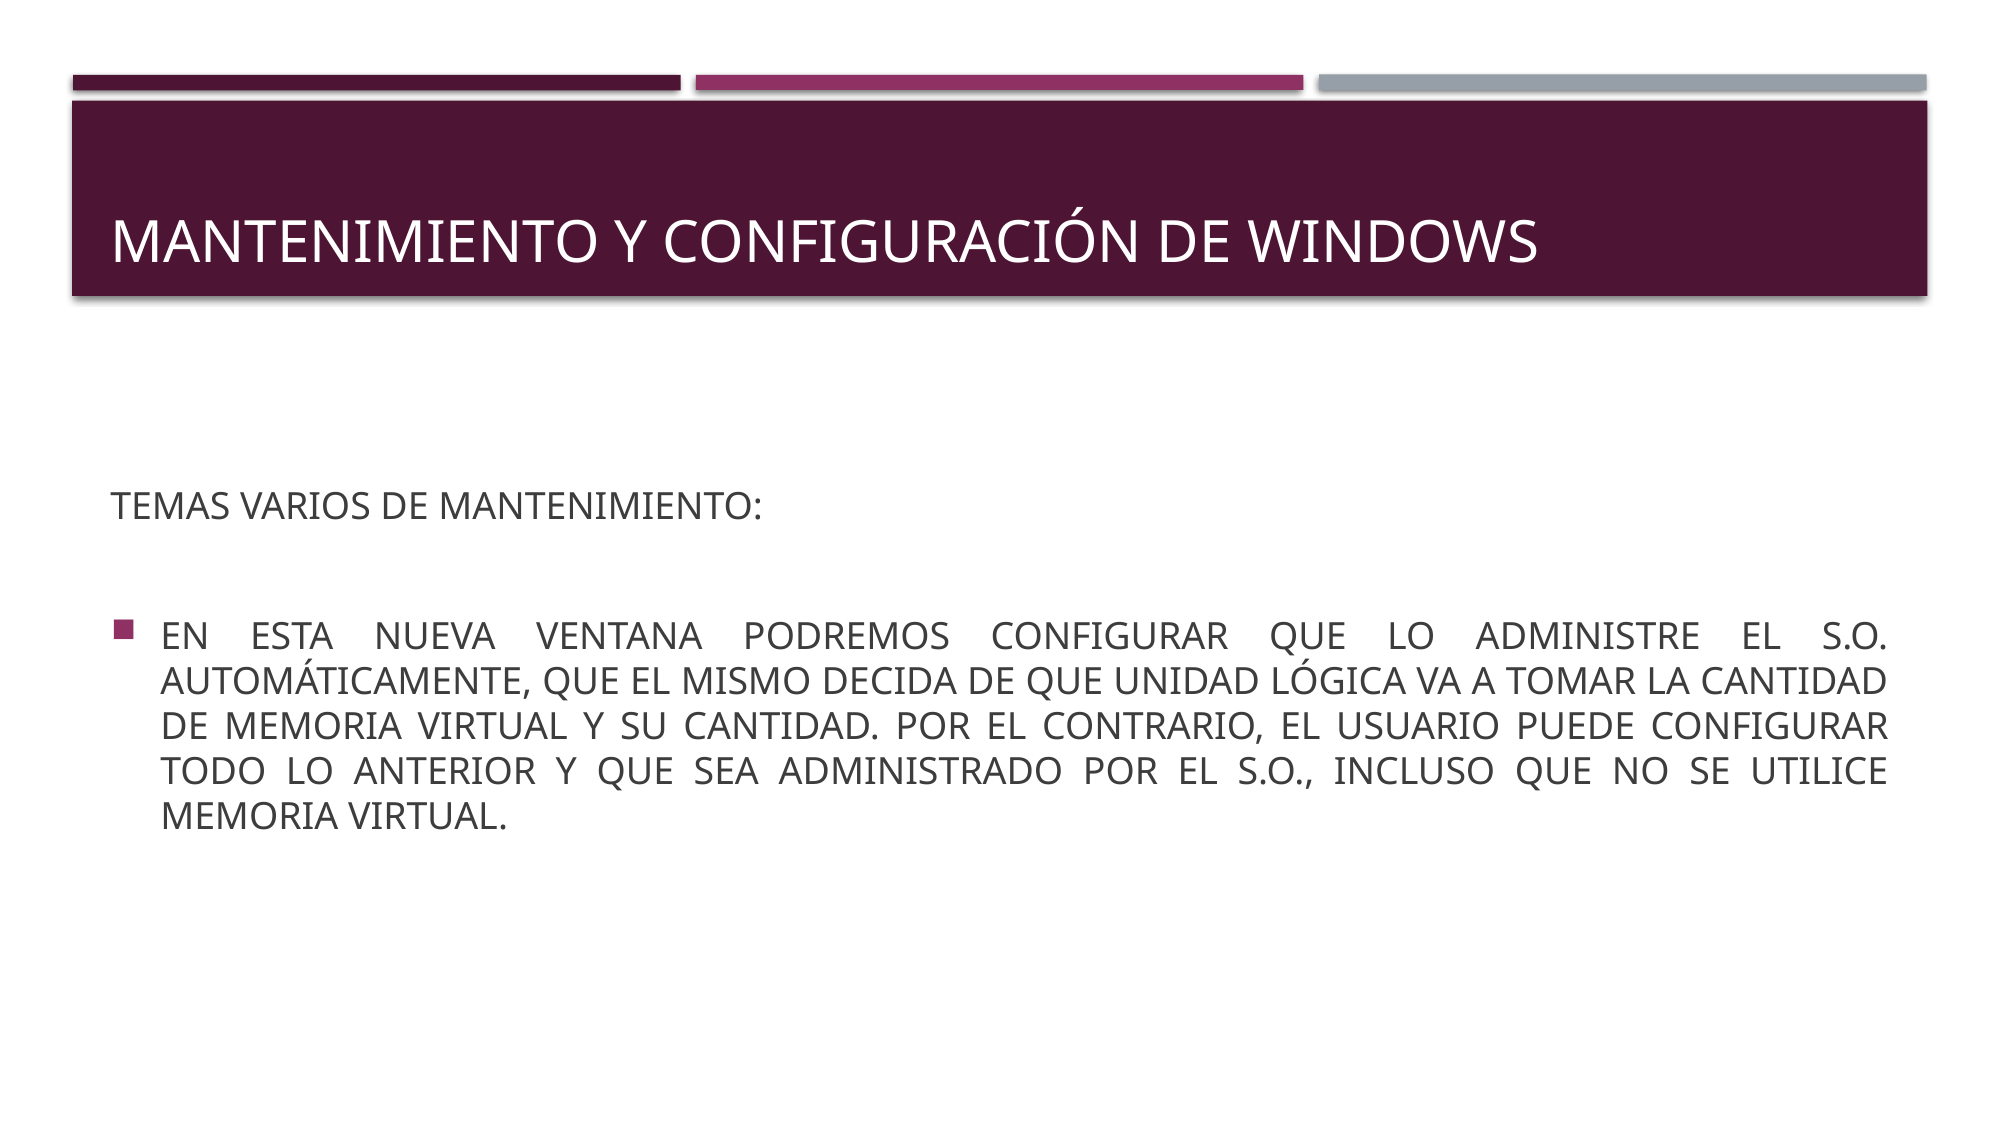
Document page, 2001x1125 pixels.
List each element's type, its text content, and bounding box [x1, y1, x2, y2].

title MANTENIMIENTO Y CONFIGURACIÓN DE WINDOWS [95, 115, 1905, 282]
list TEMAS VARIOS DE MANTENIMIENTO: EN ESTA NUEVA VENTANA PODREMOS CONFIGURAR QUE LO ADMINISTRE EL S.O. AUTOMÁTICAMENTE, QUE EL MISMO DECIDA DE QUE UNIDAD LÓGICA VA A TOMAR LA CANTIDAD DE MEMORIA VIRTUAL Y SU CANTIDAD. POR EL CONTRARIO, EL USUARIO PUEDE CONFIGURAR TODO LO ANTERIOR Y QUE SEA ADMINISTRADO POR EL S.O., INCLUSO QUE NO SE UTILICE MEMORIA VIRTUAL. [95, 357, 1905, 962]
